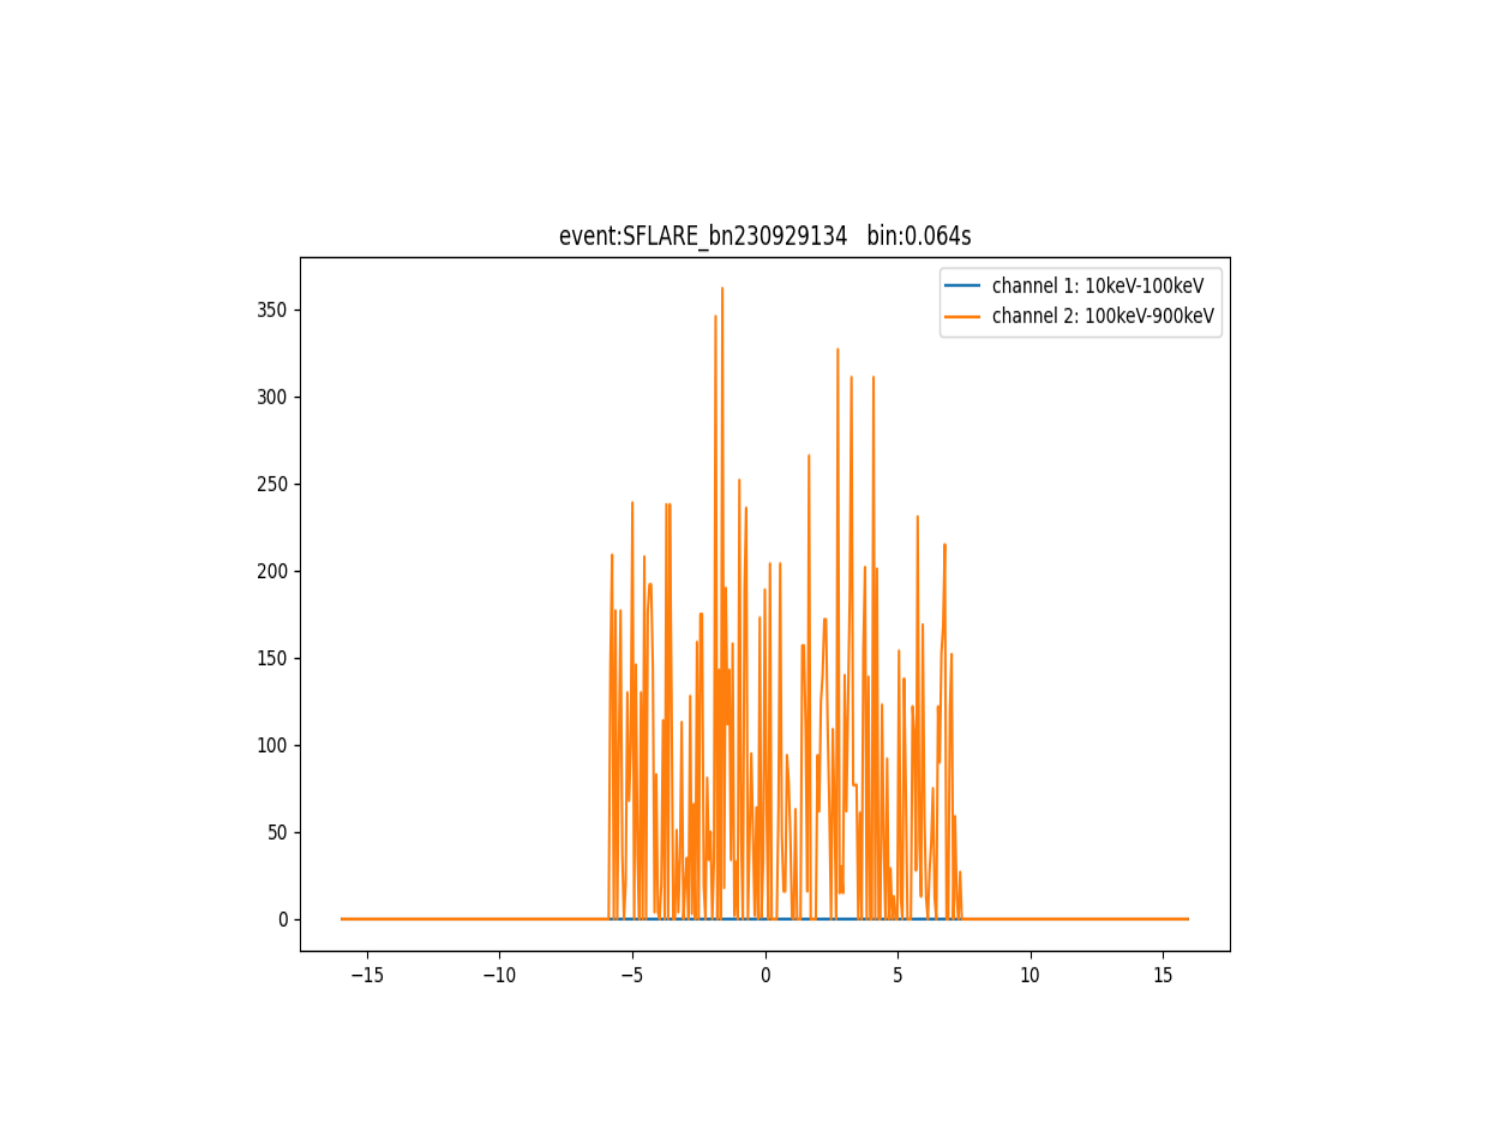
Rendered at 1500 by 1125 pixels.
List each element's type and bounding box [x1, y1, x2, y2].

picture [149, 149, 1351, 1051]
